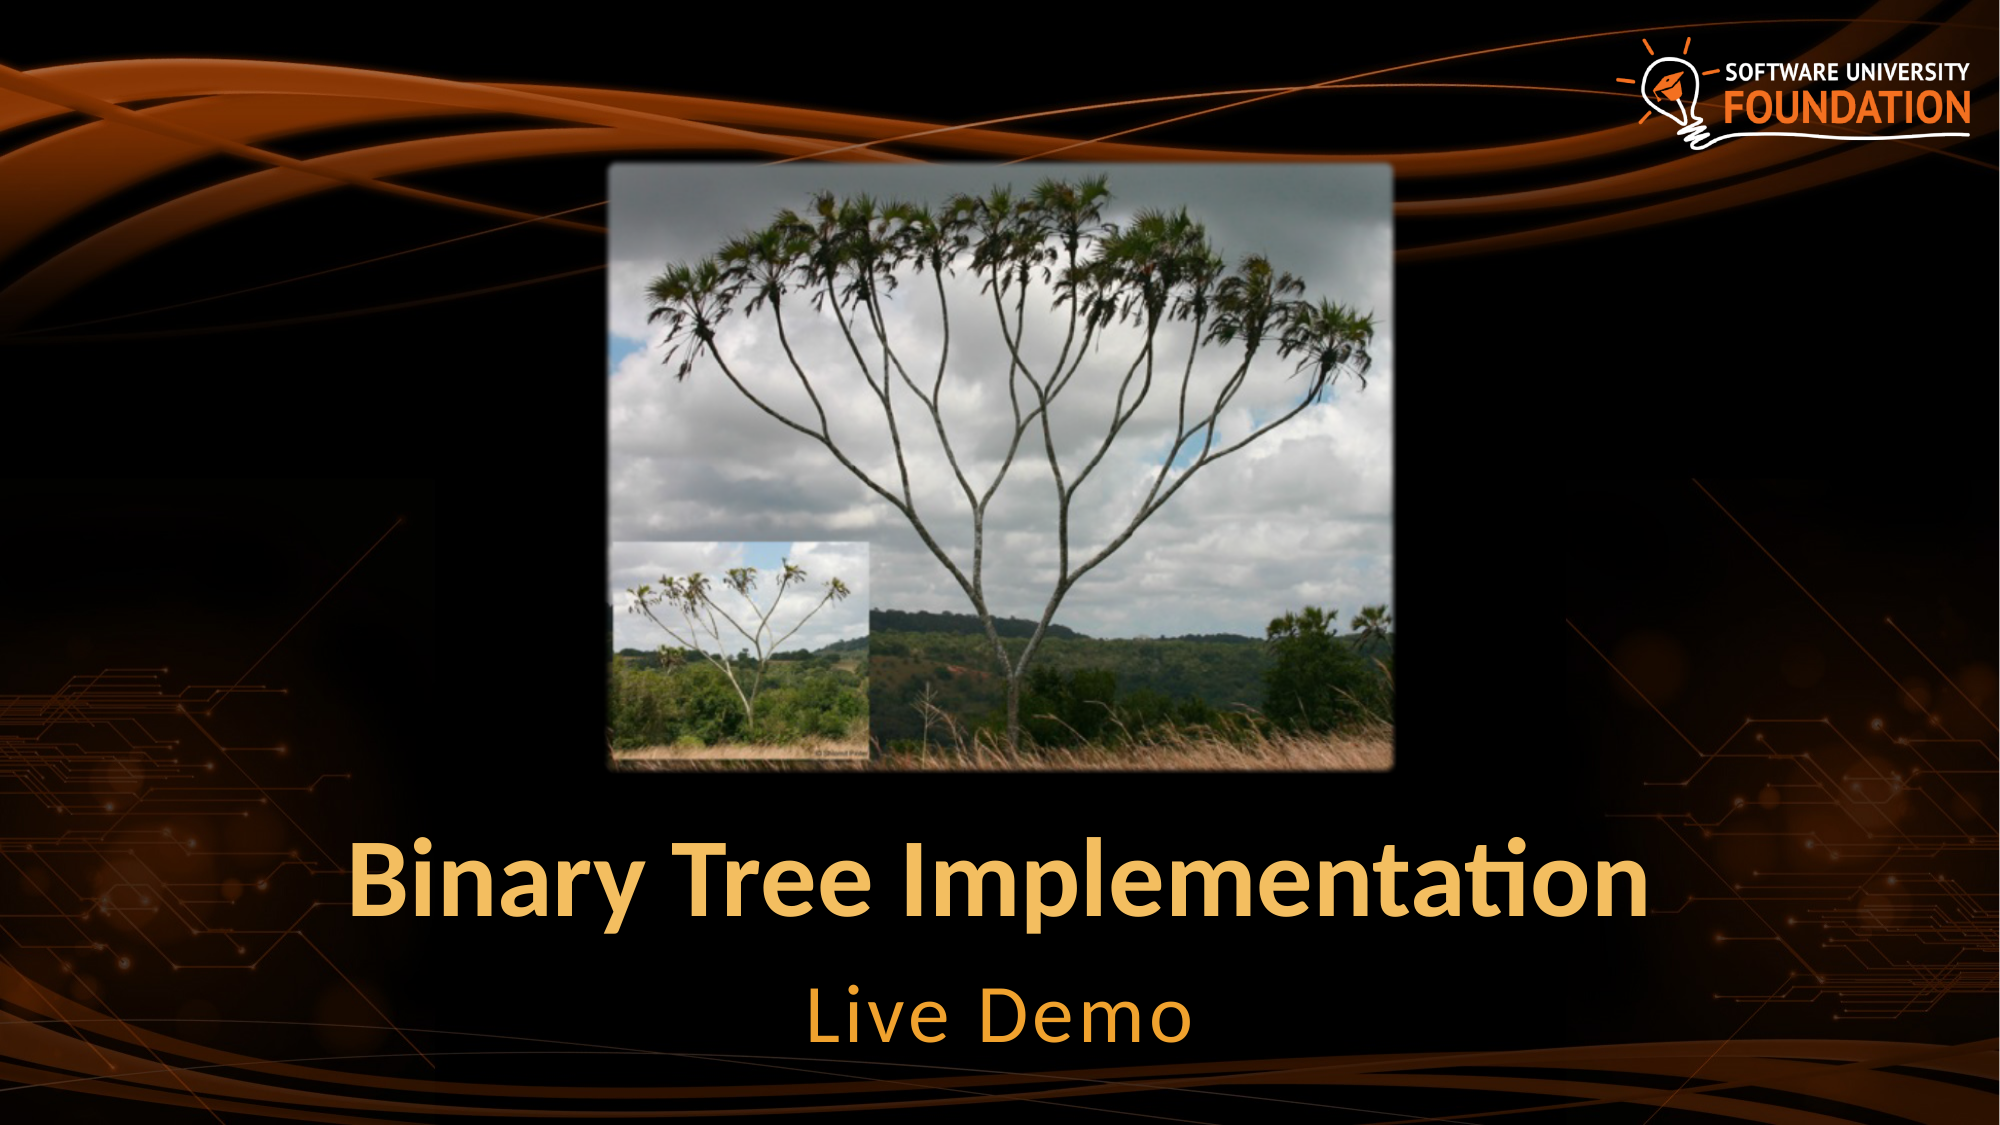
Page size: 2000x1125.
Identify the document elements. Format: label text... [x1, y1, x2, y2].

list Live Demo [149, 948, 1850, 1067]
title Binary Tree Implementation [149, 812, 1850, 948]
picture [0, 0, 2000, 1125]
